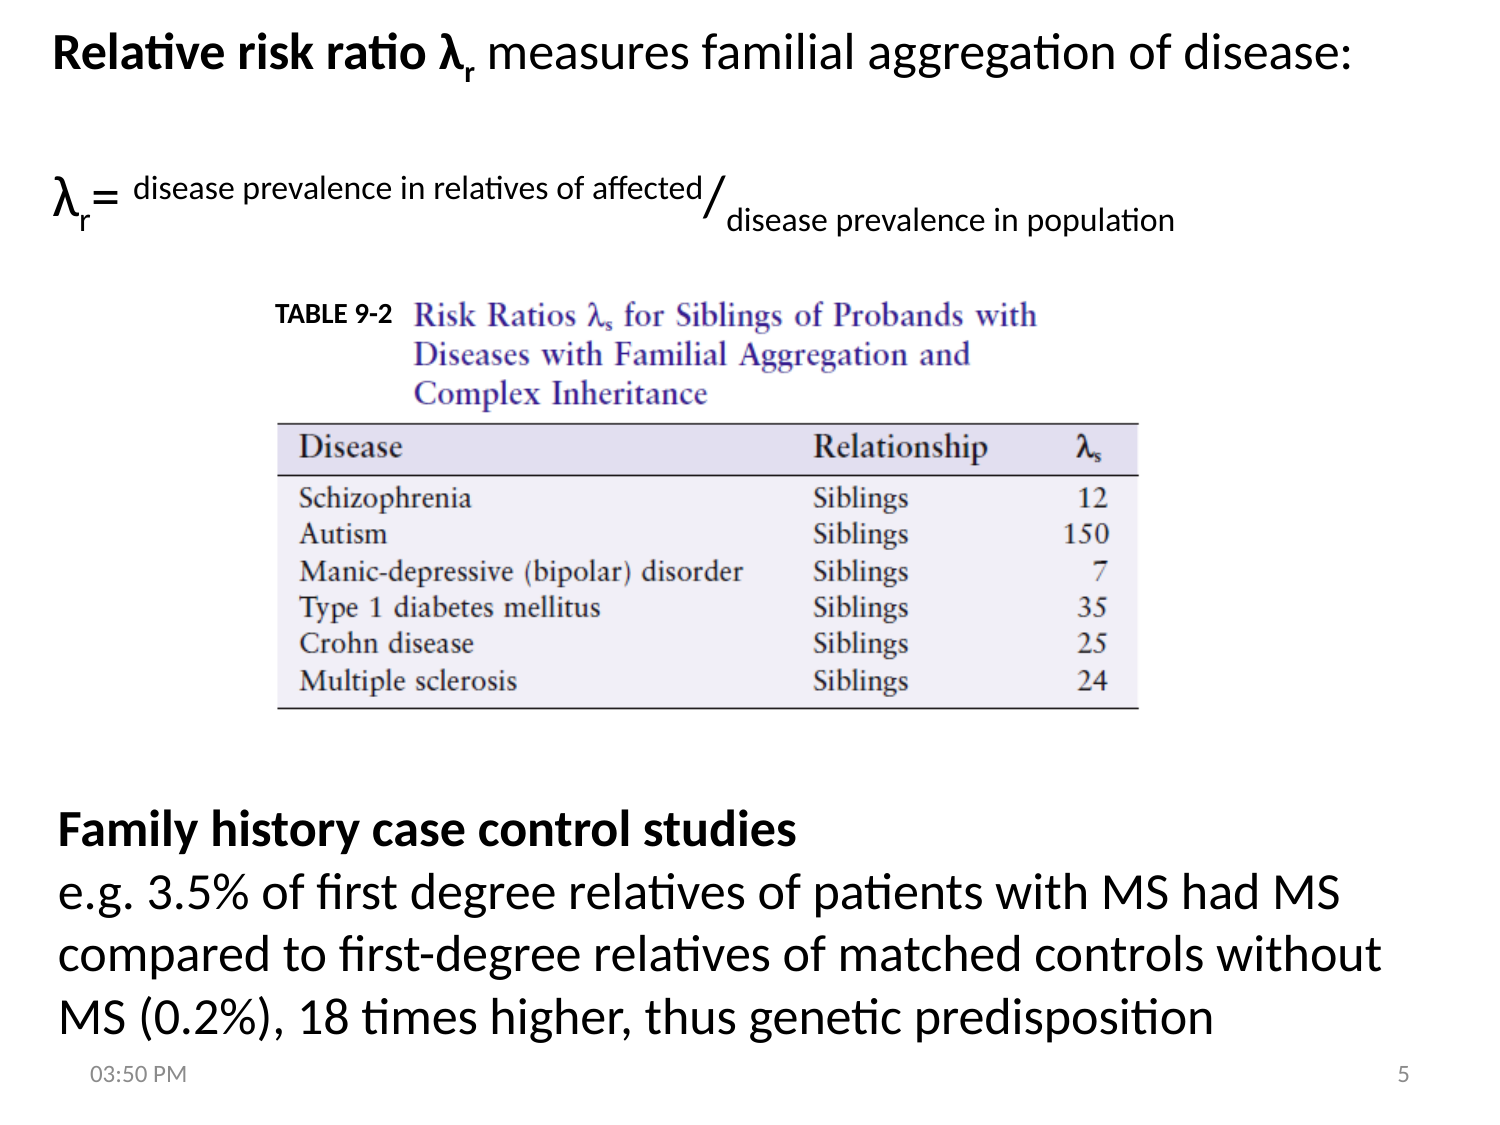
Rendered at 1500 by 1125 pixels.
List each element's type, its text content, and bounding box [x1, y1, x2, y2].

text_box Family history case control studies e.g. 3.5% of first degree relatives of patients with MS had MS compared to first-degree relatives of matched controls without MS (0.2%), 18 times higher, thus genetic predisposition [43, 787, 1450, 1053]
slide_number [75, 1053, 425, 1103]
text_box Relative risk ratio λr measures familial aggregation of disease: λr= disease prevalence in relatives of affected/disease prevalence in population [37, 9, 1488, 246]
picture [262, 287, 1151, 713]
slide_number 5 [1074, 1053, 1425, 1103]
